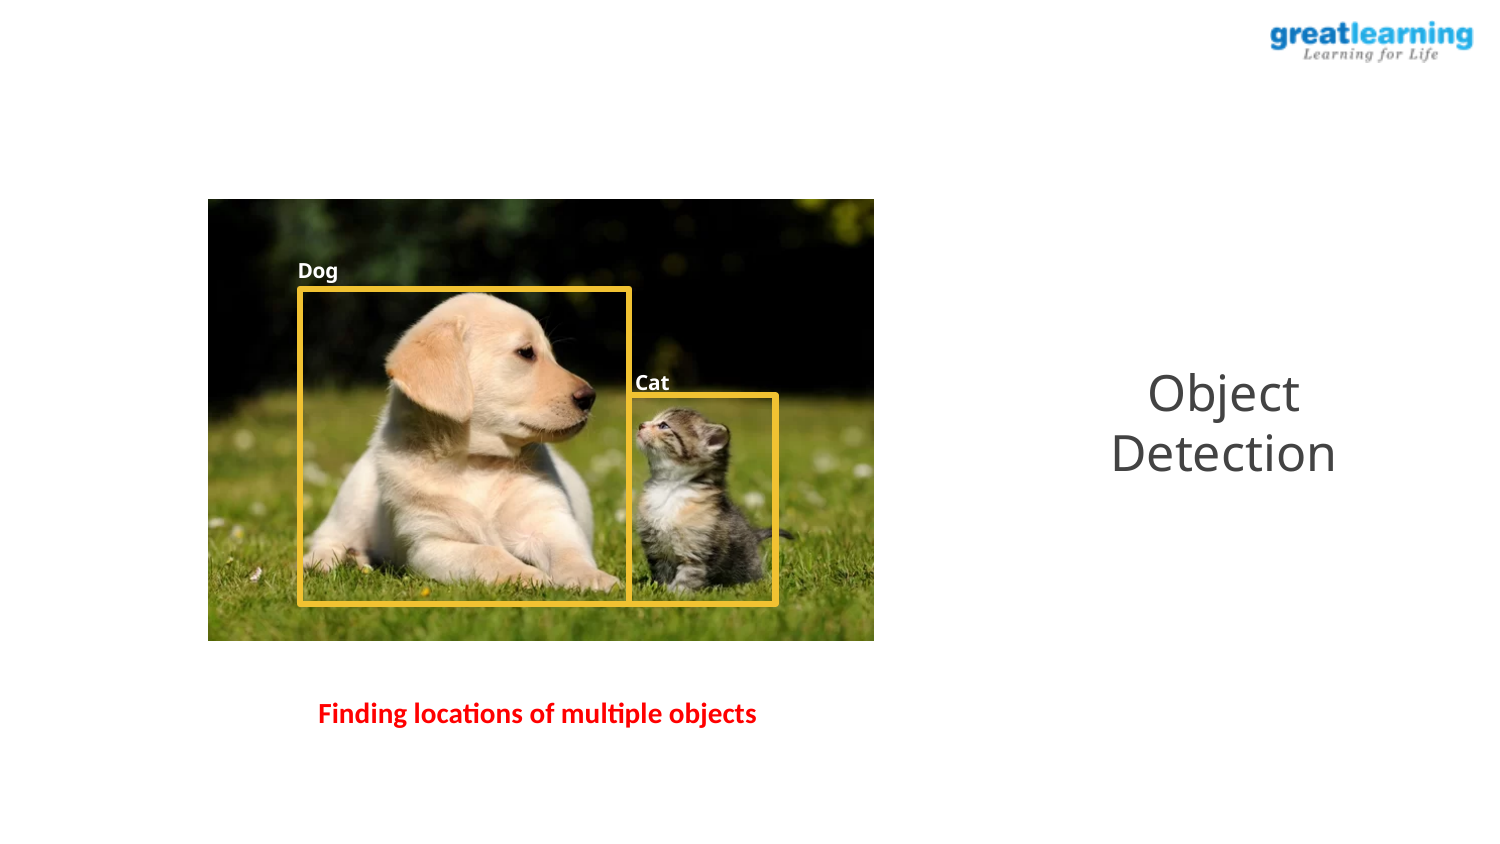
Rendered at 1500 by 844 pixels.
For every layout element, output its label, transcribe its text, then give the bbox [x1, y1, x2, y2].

text_box Object Detection [1059, 358, 1389, 485]
picture [1270, 20, 1474, 63]
text_box Finding locations of multiple objects [0, 679, 1076, 748]
picture [208, 198, 874, 641]
